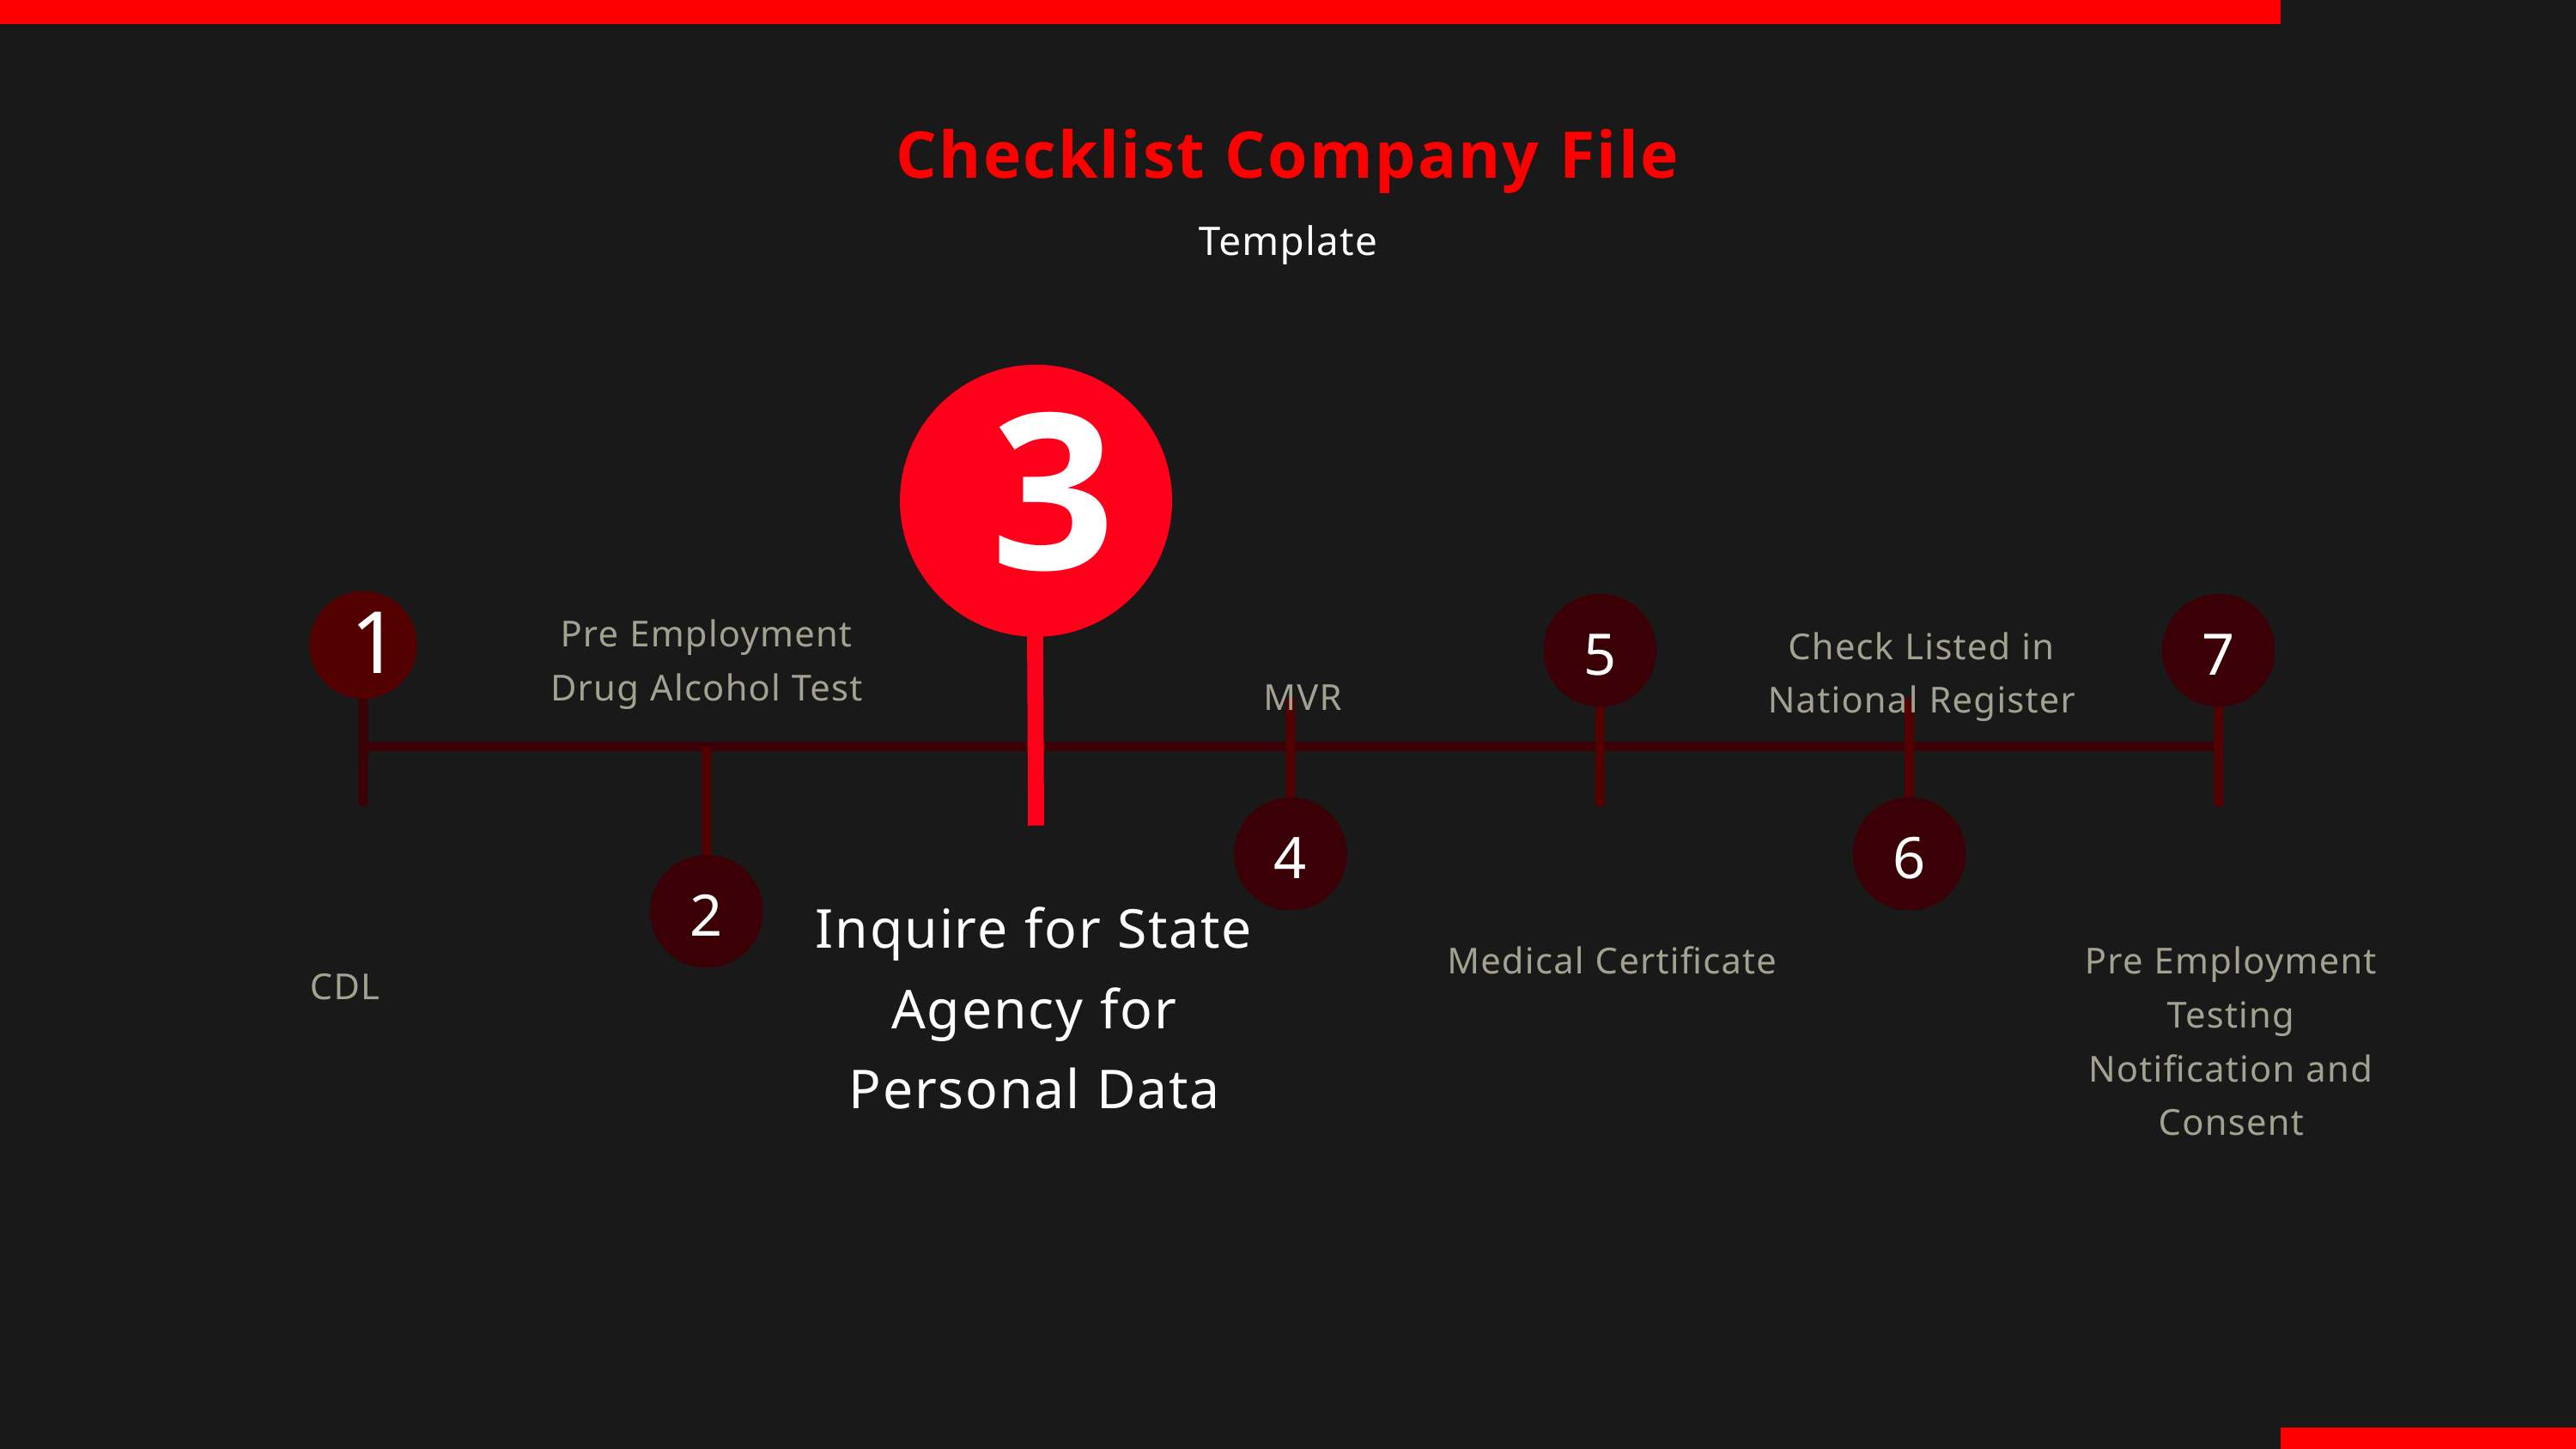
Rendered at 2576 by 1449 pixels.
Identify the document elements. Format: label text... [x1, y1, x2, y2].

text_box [0, 0, 2281, 25]
text_box Pre Employment Testing Notification and Consent [2059, 927, 2403, 1143]
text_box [899, 364, 1173, 638]
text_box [425, 111, 2151, 257]
text_box CDL [173, 953, 517, 1007]
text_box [649, 854, 763, 968]
text_box Inquire for State Agency for Personal Data [787, 877, 1283, 1120]
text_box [1234, 797, 1348, 911]
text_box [309, 591, 417, 700]
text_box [1543, 593, 1657, 707]
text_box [2280, 1427, 2576, 1449]
text_box Medical Certificate [1440, 927, 1784, 982]
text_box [1852, 797, 1966, 911]
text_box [2161, 593, 2275, 707]
text_box Pre Employment Drug Alcohol Test [527, 600, 886, 708]
text_box MVR [1131, 664, 1475, 718]
text_box Check Listed in National Register [1749, 612, 2093, 720]
